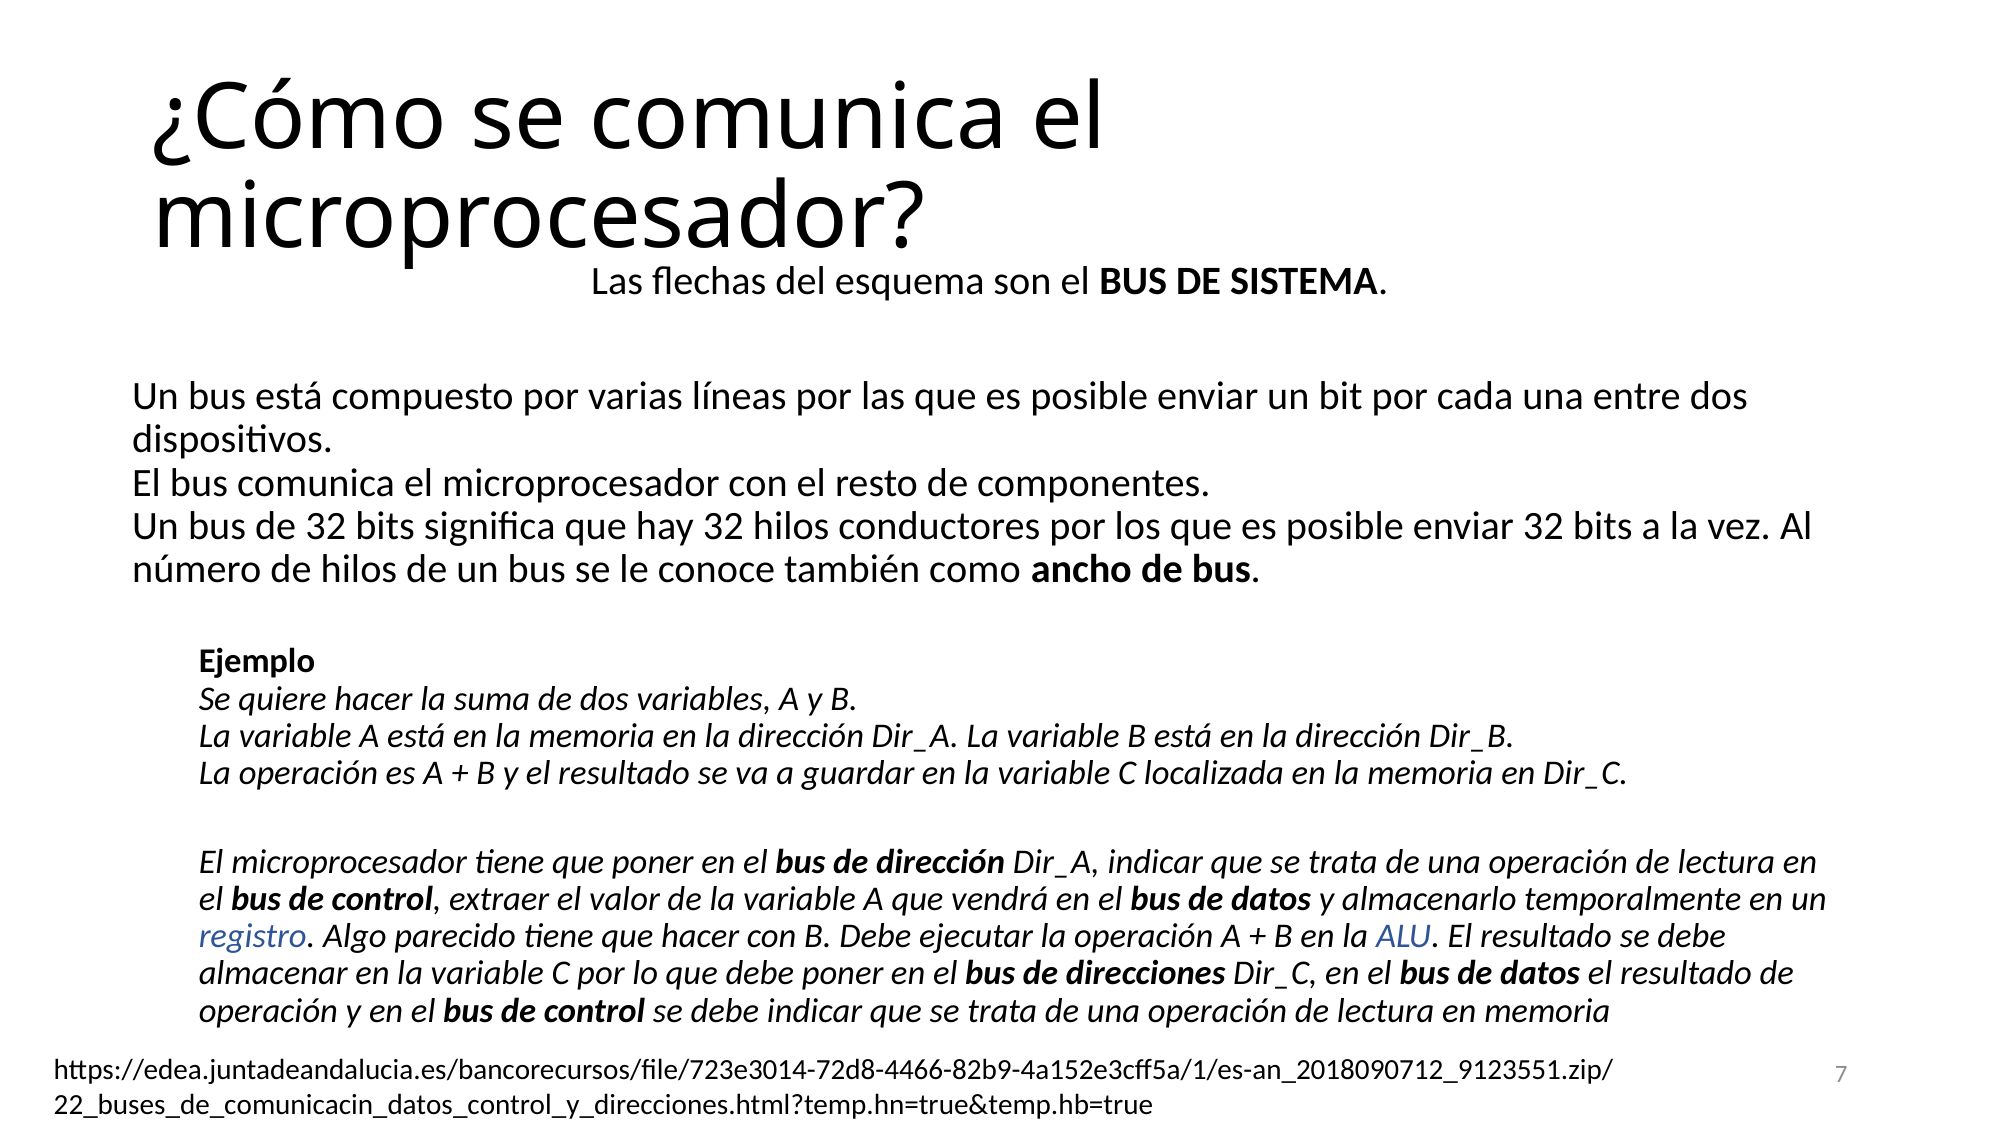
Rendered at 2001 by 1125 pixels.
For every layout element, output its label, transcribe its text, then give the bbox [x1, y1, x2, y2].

title ¿Cómo se comunica el microprocesador? [137, 59, 1863, 251]
list Las flechas del esquema son el BUS DE SISTEMA. Un bus está compuesto por varias líneas por las que es posible enviar un bit por cada una entre dos dispositivos. El bus comunica el microprocesador con el resto de componentes. Un bus de 32 bits significa que hay 32 hilos conductores por los que es posible enviar 32 bits a la vez. Al número de hilos de un bus se le conoce también como ancho de bus. Ejemplo Se quiere hacer la suma de dos variables, A y B. La variable A está en la memoria en la dirección Dir_A. La variable B está en la dirección Dir_B. La operación es A + B y el resultado se va a guardar en la variable C localizada en la memoria en Dir_C. El microprocesador tiene que poner en el bus de dirección Dir_A, indicar que se trata de una operación de lectura en el bus de control, extraer el valor de la variable A que vendrá en el bus de datos y almacenarlo temporalmente en un registro. Algo parecido tiene que hacer con B. Debe ejecutar la operación A + B en la ALU. El resultado se debe almacenar en la variable C por lo que debe poner en el bus de direcciones Dir_C, en el bus de datos el resultado de operación y en el bus de control se debe indicar que se trata de una operación de lectura en memoria [116, 251, 1863, 1042]
text_box https://edea.juntadeandalucia.es/bancorecursos/file/723e3014-72d8-4466-82b9-4a152e3cff5a/1/es-an_2018090712_9123551.zip/22_buses_de_comunicacin_datos_control_y_direcciones.html?temp.hn=true&temp.hb=true [38, 1042, 1715, 1125]
slide_number 7 [1715, 1042, 1863, 1103]
